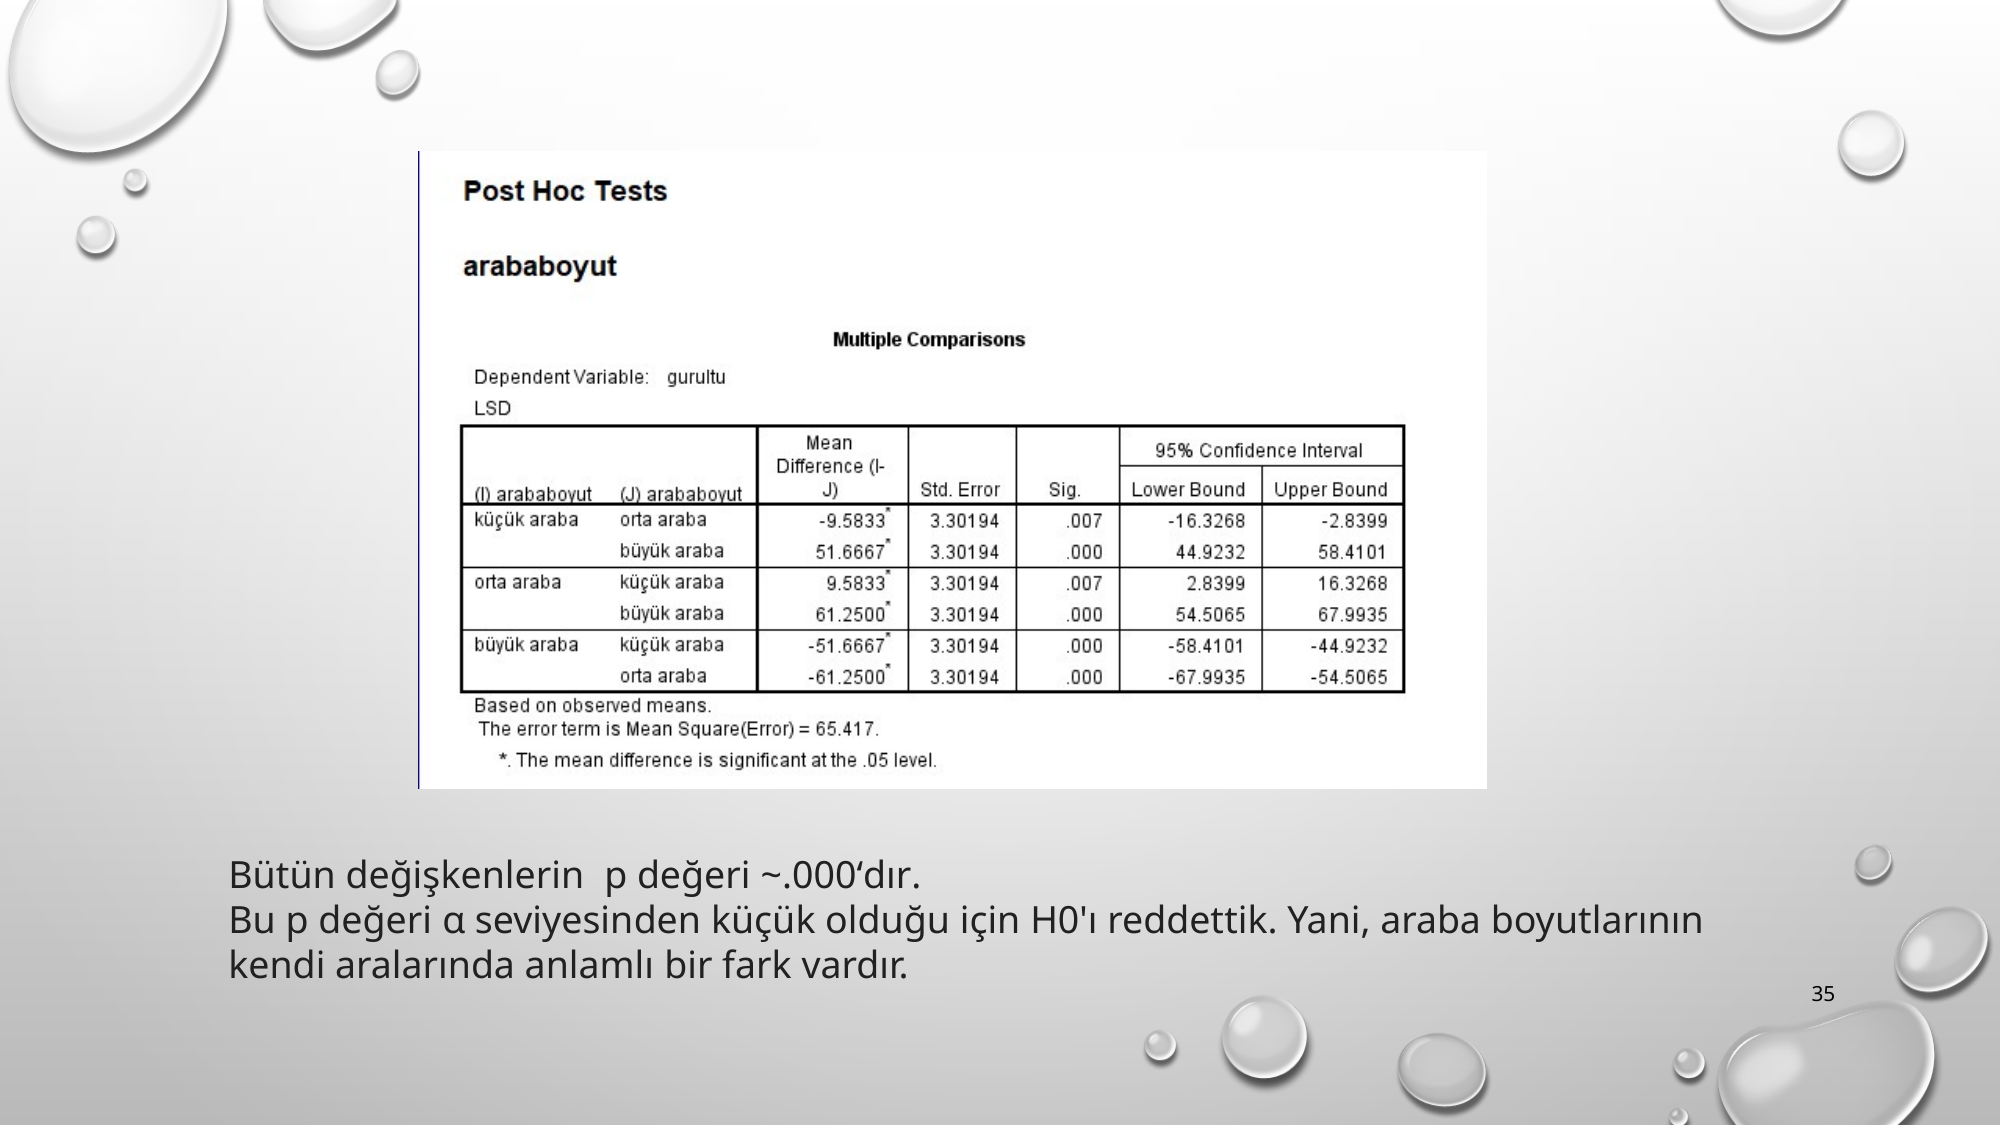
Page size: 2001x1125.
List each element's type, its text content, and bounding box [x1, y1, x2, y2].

picture [0, 0, 2000, 1125]
text_box Bütün değişkenlerin p değeri ~.000‘dır. Bu p değeri α seviyesinden küçük olduğu için H0'ı reddettik. Yani, araba boyutlarının kendi aralarında anlamlı bir fark vardır. [213, 843, 1771, 994]
slide_number 35 [1724, 965, 1851, 1025]
